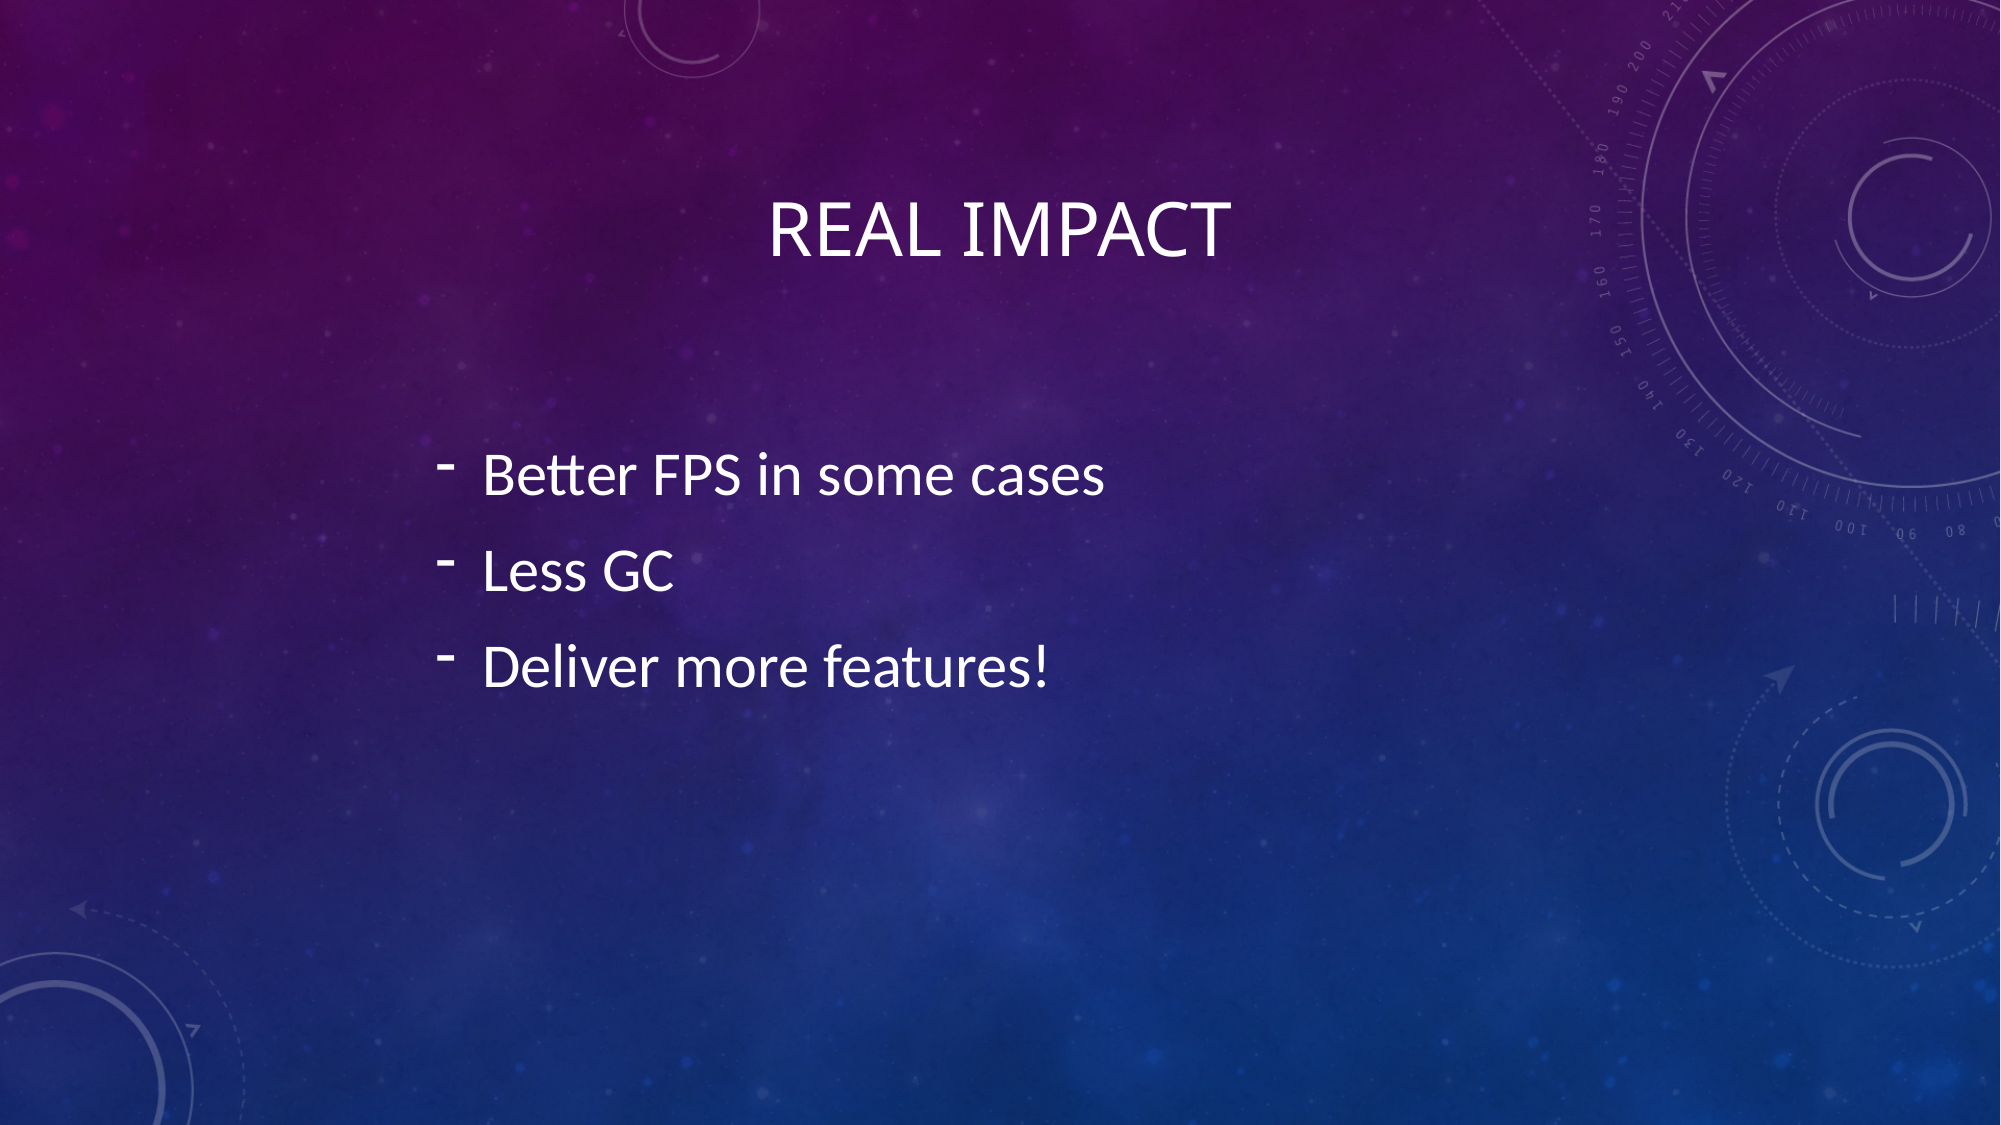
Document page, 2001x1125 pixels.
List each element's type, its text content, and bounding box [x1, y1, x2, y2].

picture [0, 0, 2001, 1125]
title Real impact [456, 107, 1544, 346]
list Better FPS in some cases Less GC Deliver more features! [420, 346, 1580, 787]
